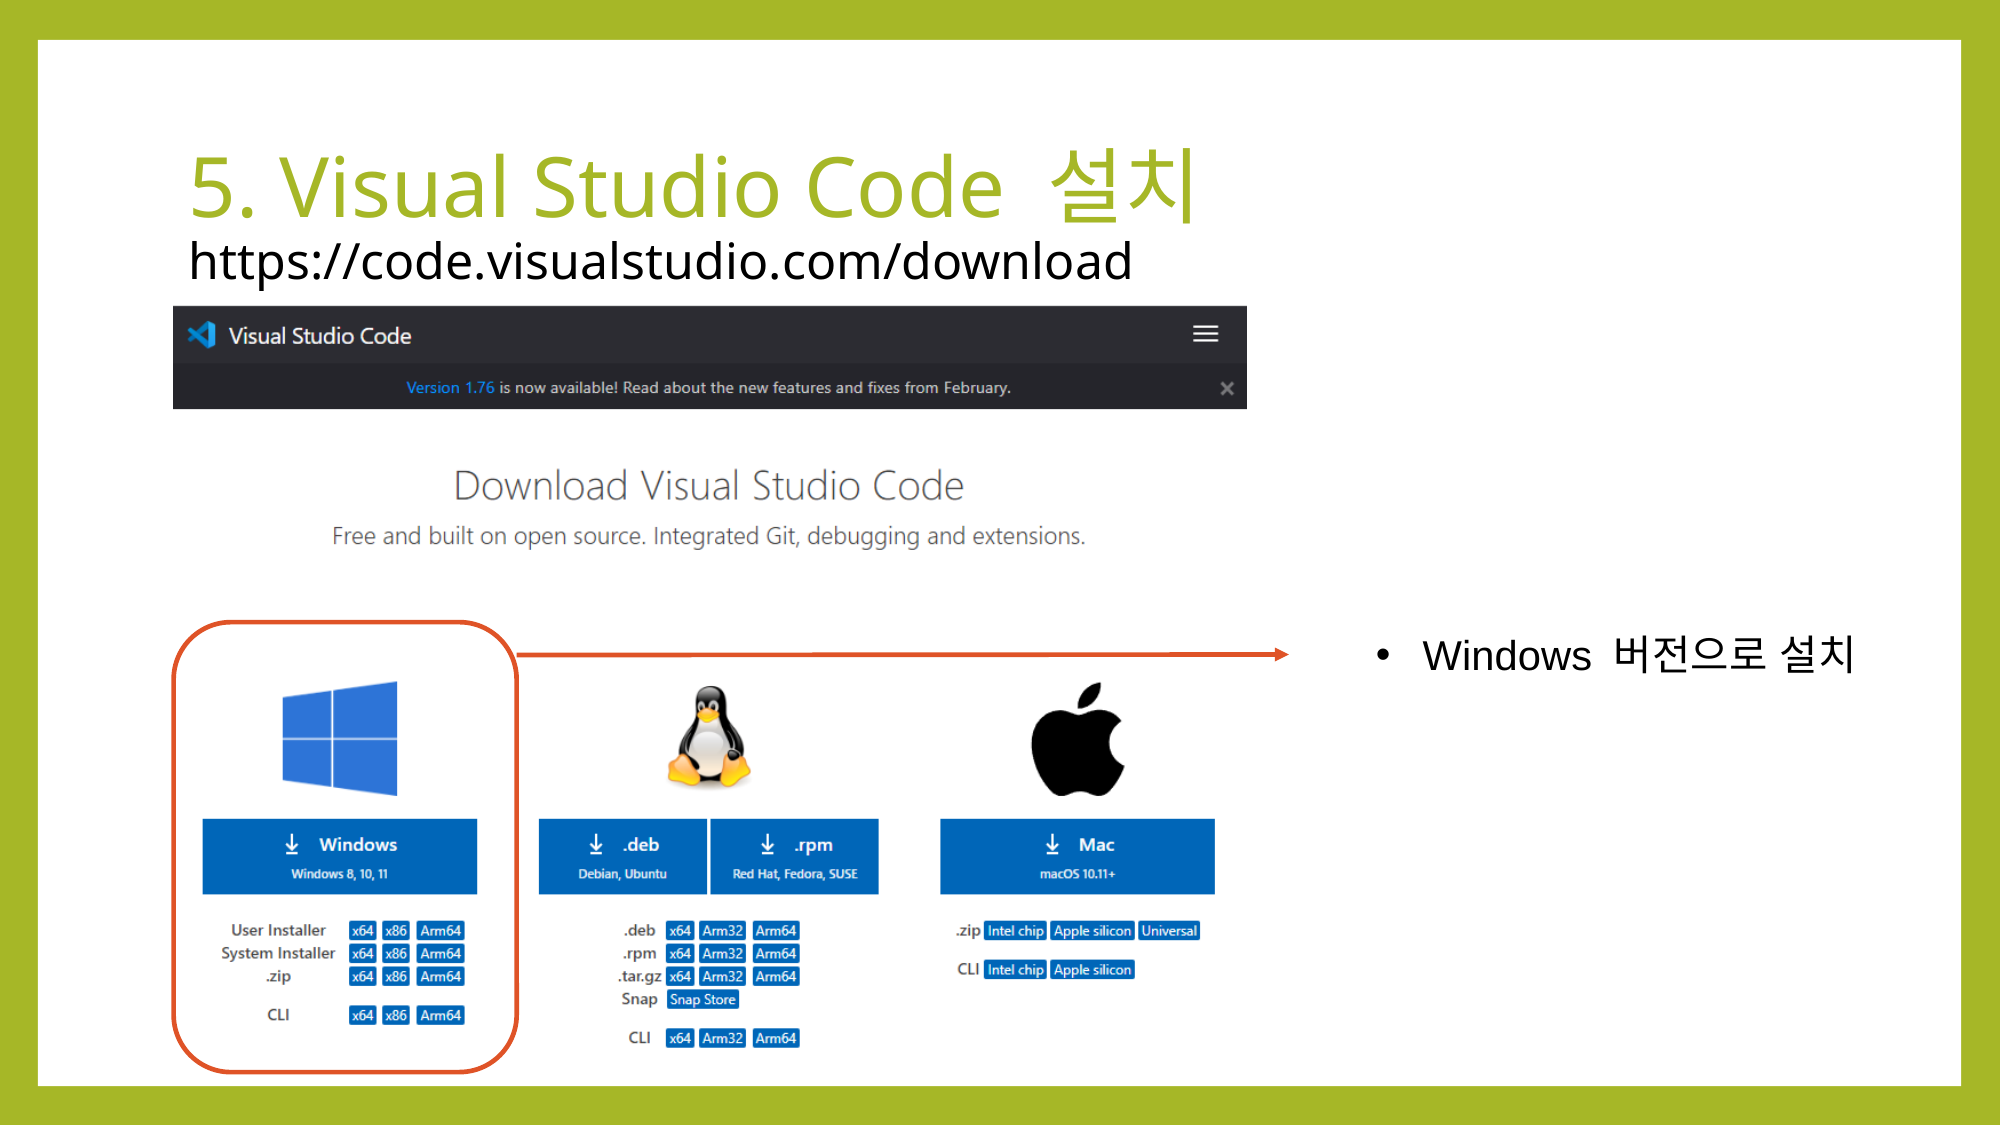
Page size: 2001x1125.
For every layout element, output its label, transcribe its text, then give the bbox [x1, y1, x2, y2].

title 5. Visual Studio Code 설치 https://code.visualstudio.com/download [173, 75, 1794, 362]
picture [173, 305, 1247, 1073]
text_box Windows 버전으로 설치 [1361, 621, 1903, 687]
